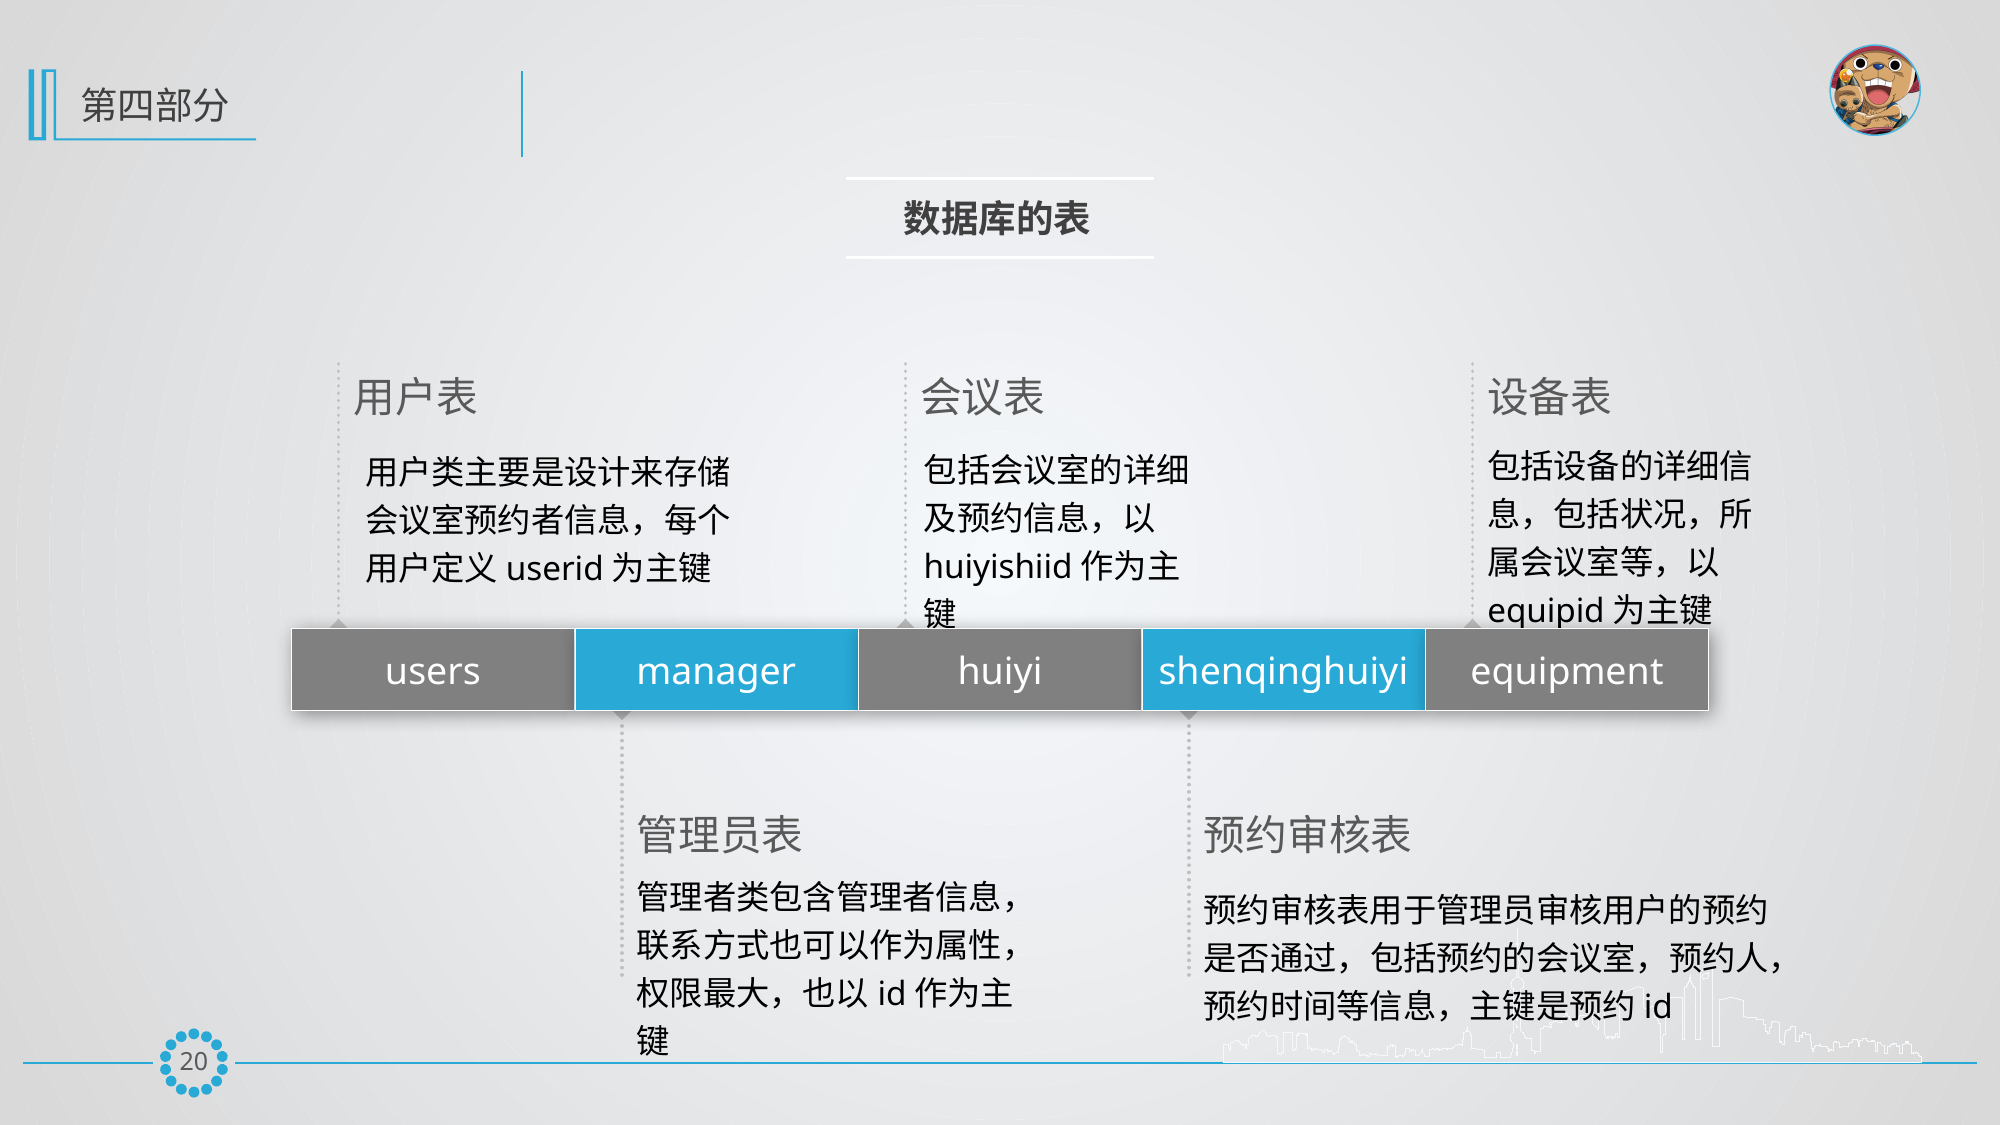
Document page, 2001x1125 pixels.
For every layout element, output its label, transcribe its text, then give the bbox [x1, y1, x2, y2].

slide_number 19 [169, 1039, 218, 1086]
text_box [290, 363, 1792, 1035]
text_box 数据库的表 [889, 187, 1111, 248]
picture [1831, 46, 1919, 134]
